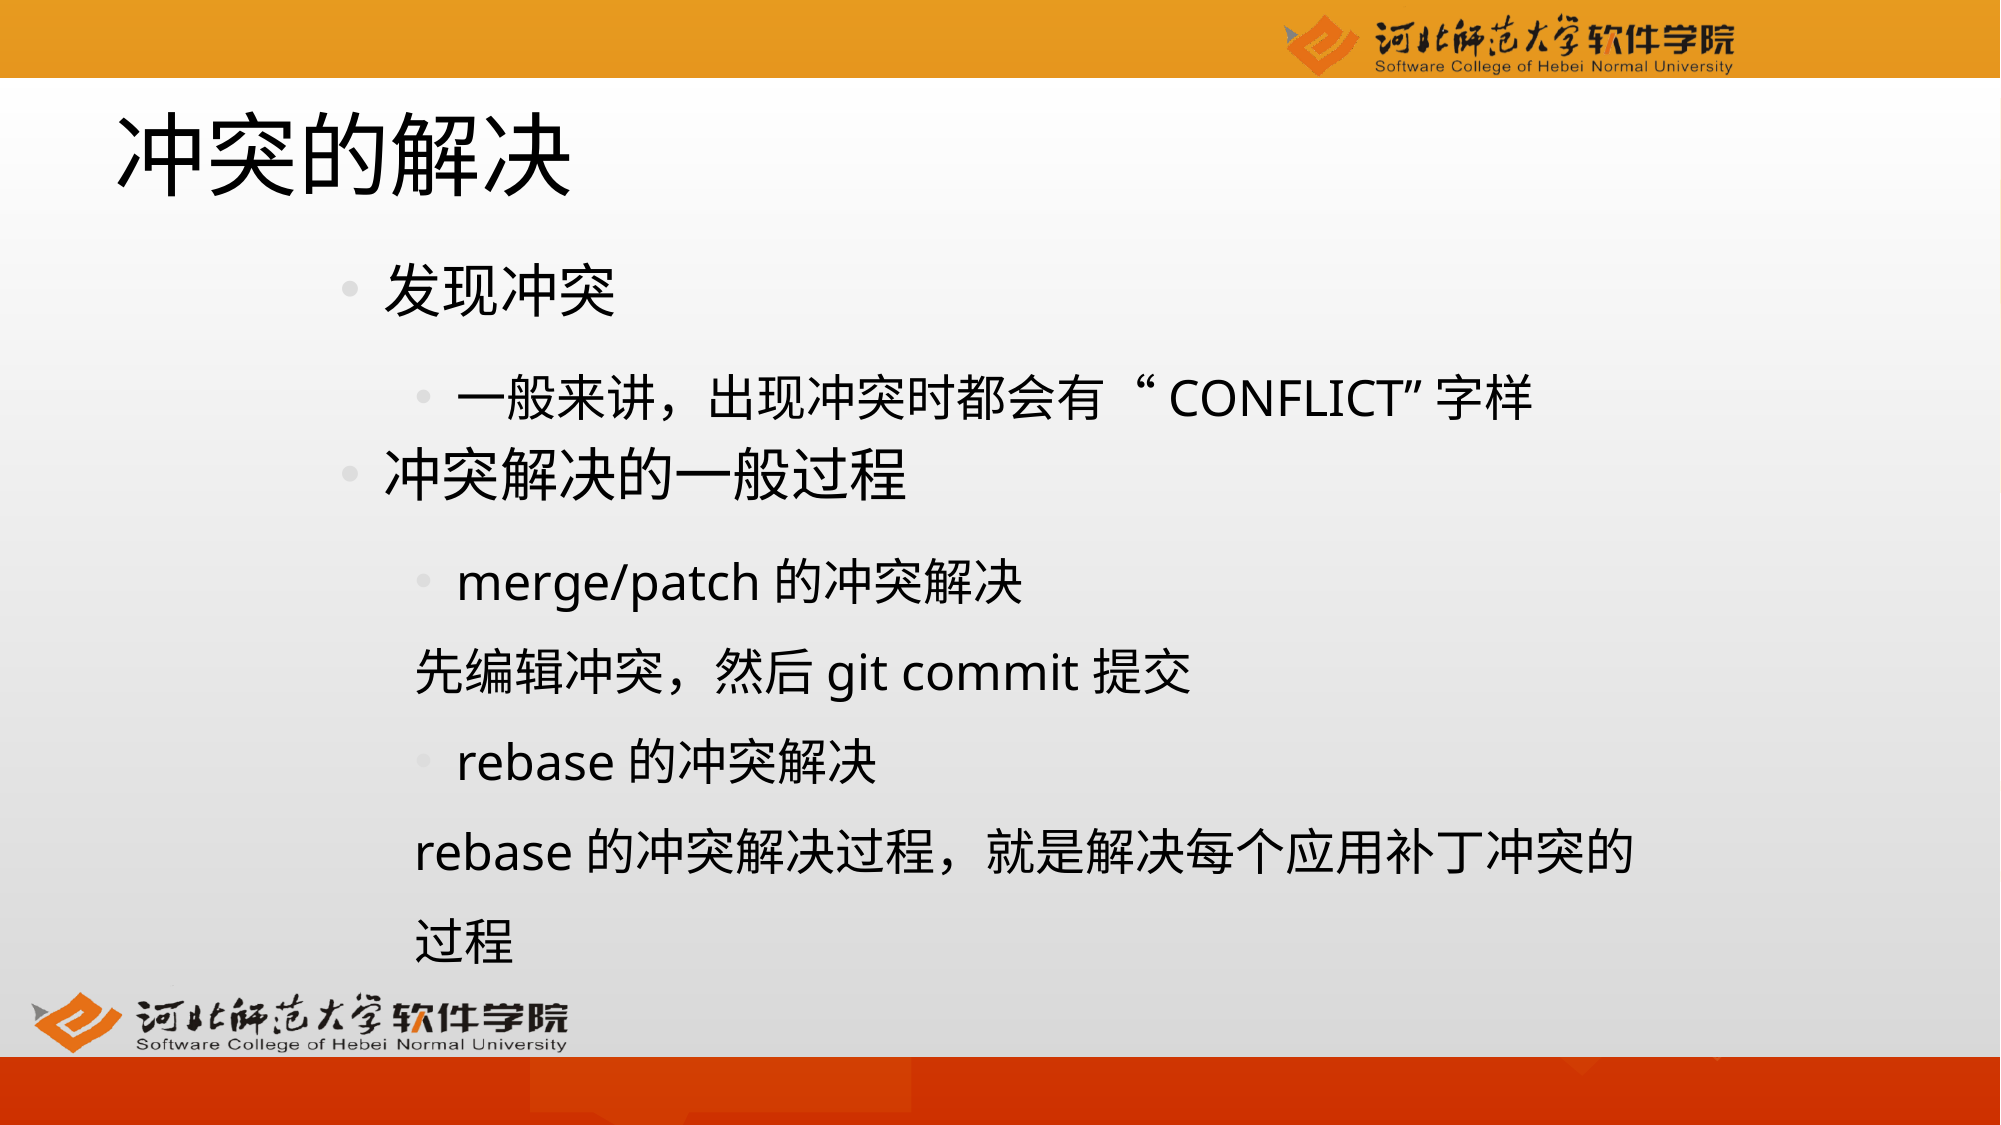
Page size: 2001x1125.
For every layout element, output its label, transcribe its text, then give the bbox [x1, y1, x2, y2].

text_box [1278, 4, 1751, 79]
picture [129, 985, 587, 1056]
list 发现冲突 一般来讲，出现冲突时都会有“CONFLICT”字样 冲突解决的一般过程 merge/patch的冲突解决 先编辑冲突，然后git commit提交 rebase的冲突解决 rebase的冲突解决过程，就是解决每个应用补丁冲突的过程 [324, 246, 1675, 921]
picture [24, 982, 125, 1055]
title 冲突的解决 [99, 58, 1900, 247]
